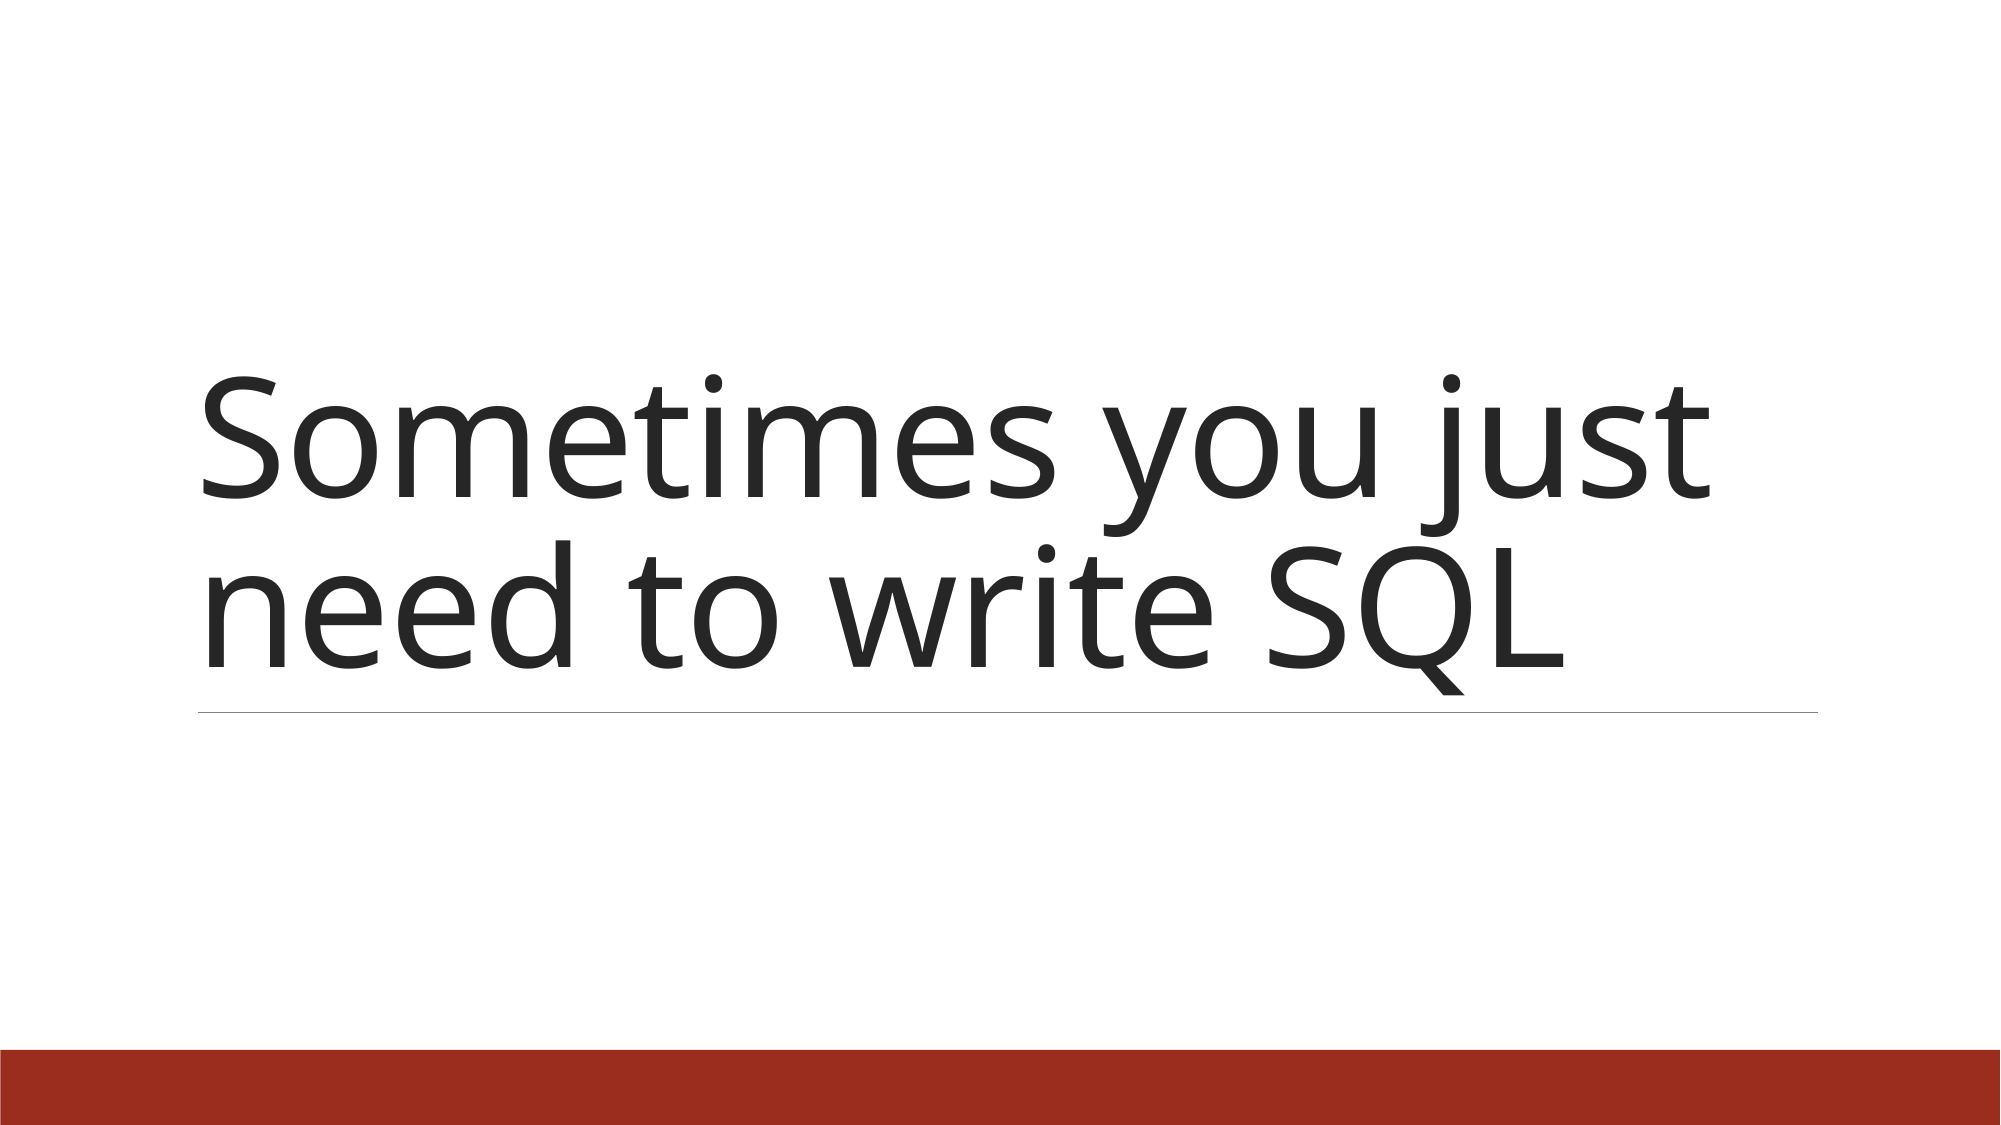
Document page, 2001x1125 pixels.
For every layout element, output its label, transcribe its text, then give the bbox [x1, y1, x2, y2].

title Sometimes you just need to write SQL [180, 124, 1830, 710]
